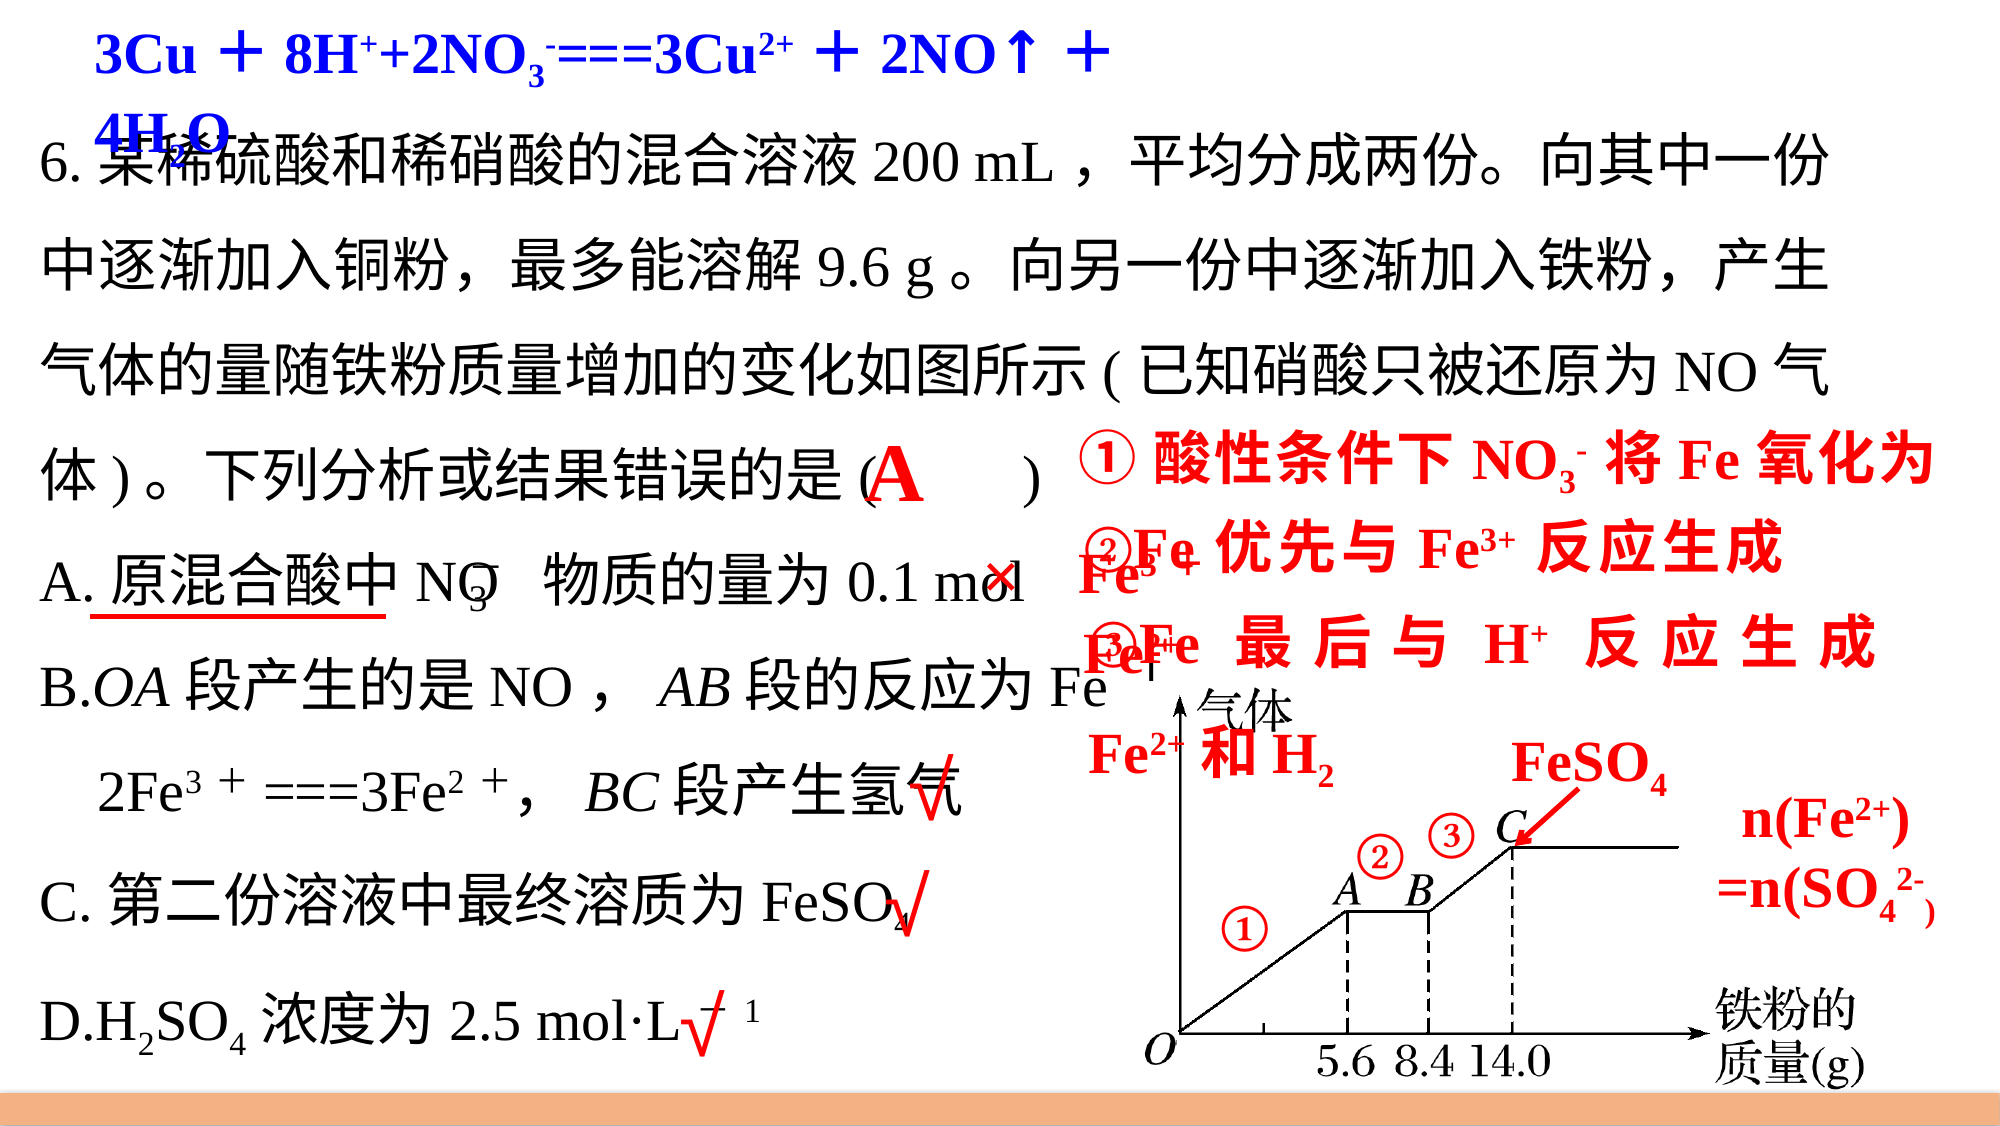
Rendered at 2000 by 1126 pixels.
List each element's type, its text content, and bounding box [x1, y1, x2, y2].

text_box ②Fe优先与Fe3+反应生成Fe2+ [1068, 468, 1813, 588]
picture [1129, 680, 1871, 1095]
text_box √ [893, 729, 988, 845]
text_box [468, 535, 543, 646]
text_box [0, 1092, 2000, 1126]
text_box ①酸性条件下NO3-将Fe氧化为Fe3＋ [1064, 373, 1966, 508]
text_box 6.某稀硫酸和稀硝酸的混合溶液200 mL，平均分成两份。向其中一份中逐渐加入铜粉，最多能溶解9.6 g。向另一份中逐渐加入铁粉，产生气体的量随铁粉质量增加的变化如图所示(已知硝酸只被还原为NO气体)。下列分析或结果错误的是( ) A.原混合酸中NO 物质的量为0.1 mol B.OA段产生的是NO，AB段的反应为Fe＋ 2Fe3＋===3Fe2＋，BC段产生氢气 C.第二份溶液中最终溶质为FeSO4 D.H2SO4浓度为2.5 mol·L－1 [19, 78, 1851, 1072]
text_box ③Fe最后与H+反应生成Fe2+和H2 [1073, 562, 1906, 697]
text_box √ [664, 966, 759, 1081]
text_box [1514, 788, 1579, 847]
text_box 3Cu＋8H++2NO3-===3Cu2+＋2NO↑＋4H2O [79, 7, 1246, 182]
text_box √ [869, 846, 965, 961]
text_box A [850, 411, 941, 526]
text_box × [967, 525, 1036, 621]
text_box n(Fe2+) =n(SO42-) [1874, 772, 1951, 937]
